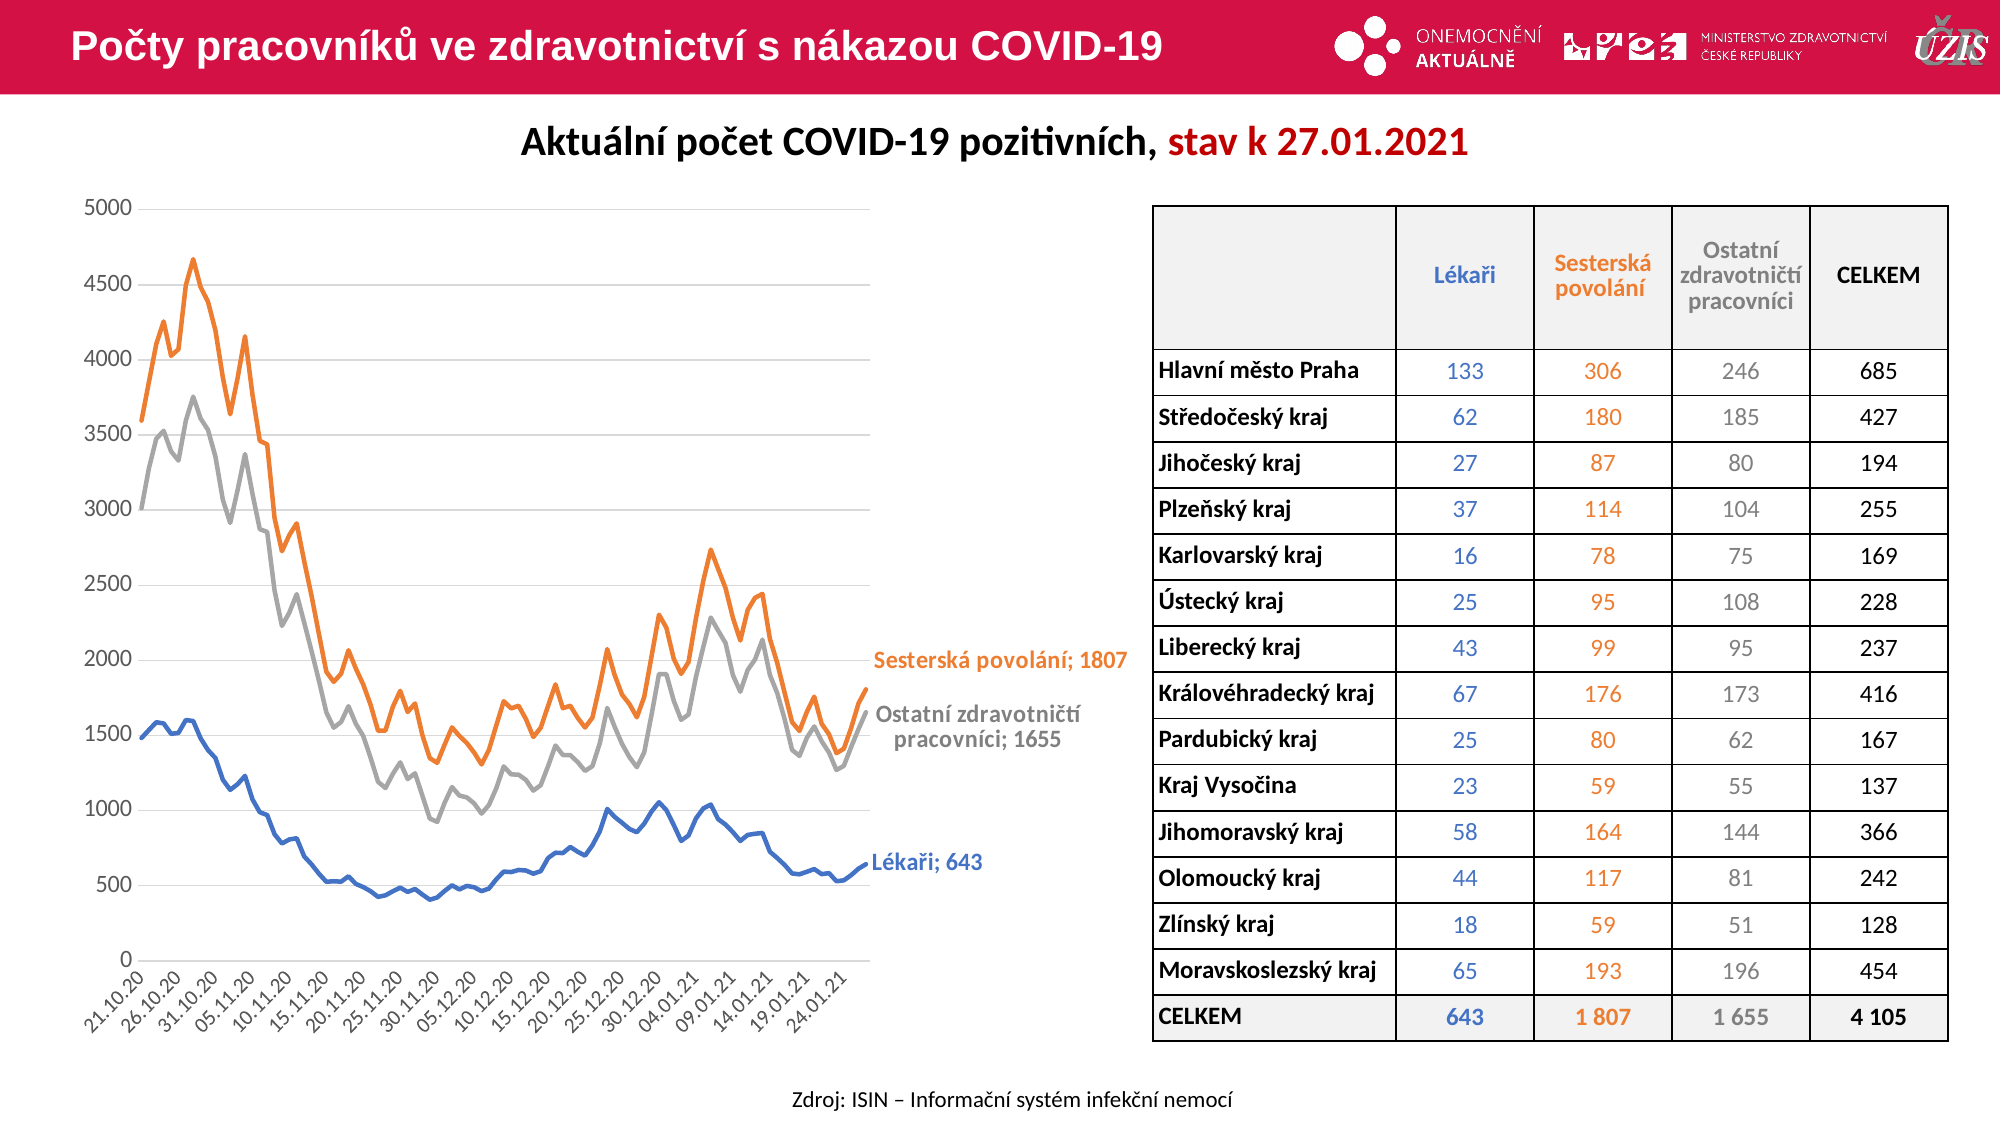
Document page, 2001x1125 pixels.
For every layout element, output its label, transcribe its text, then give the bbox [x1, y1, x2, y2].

table_cell 228 [1811, 581, 1947, 625]
table_cell 25 [1397, 581, 1533, 625]
table_cell 128 [1811, 904, 1947, 948]
table_cell Pardubický kraj [1154, 719, 1395, 764]
table_cell 164 [1535, 812, 1671, 856]
table_cell 167 [1811, 719, 1947, 764]
table_cell 95 [1673, 627, 1809, 671]
table_cell 144 [1673, 812, 1809, 856]
table_cell 137 [1811, 765, 1947, 810]
table_cell 108 [1673, 581, 1809, 625]
table_cell Moravskoslezský kraj [1154, 950, 1395, 994]
table_cell 62 [1673, 719, 1809, 764]
table_cell Jihomoravský kraj [1154, 812, 1395, 856]
chart [56, 183, 1129, 1060]
table_cell Královéhradecký kraj [1154, 673, 1395, 718]
table_cell 427 [1811, 396, 1947, 441]
table_cell 176 [1535, 673, 1671, 718]
table_cell 78 [1535, 535, 1671, 579]
table_cell 104 [1673, 489, 1809, 533]
table_cell Středočeský kraj [1154, 396, 1395, 441]
table_cell 65 [1397, 950, 1533, 994]
table_cell 1 807 [1535, 996, 1671, 1040]
table_cell 55 [1673, 765, 1809, 810]
title Počty pracovníků ve zdravotnictví s nákazou COVID-19 [55, 0, 1346, 95]
table_cell 416 [1811, 673, 1947, 718]
table_cell 173 [1673, 673, 1809, 718]
table_cell 454 [1811, 950, 1947, 994]
table_cell Karlovarský kraj [1154, 535, 1395, 579]
table_cell 685 [1811, 350, 1947, 395]
table_cell 237 [1811, 627, 1947, 671]
table_cell 99 [1535, 627, 1671, 671]
table_cell 18 [1397, 904, 1533, 948]
table_cell 180 [1535, 396, 1671, 441]
table_cell 87 [1535, 443, 1671, 487]
picture [1346, 16, 1542, 76]
table_cell 643 [1397, 996, 1533, 1040]
table_cell Olomoucký kraj [1154, 858, 1395, 902]
table_cell 43 [1397, 627, 1533, 671]
picture [1915, 15, 1989, 66]
table_cell 193 [1535, 950, 1671, 994]
table_cell Zlínský kraj [1154, 904, 1395, 948]
table_cell Hlavní město Praha [1154, 350, 1395, 395]
table_cell 23 [1397, 765, 1533, 810]
table_cell 25 [1397, 719, 1533, 764]
table_cell 67 [1397, 673, 1533, 718]
table_cell Liberecký kraj [1154, 627, 1395, 671]
table_cell 306 [1535, 350, 1671, 395]
table_cell 59 [1535, 765, 1671, 810]
table_cell 169 [1811, 535, 1947, 579]
table_header Lékaři [1397, 207, 1533, 349]
table_cell 27 [1397, 443, 1533, 487]
table_cell Plzeňský kraj [1154, 489, 1395, 533]
table_cell 62 [1397, 396, 1533, 441]
table_cell 80 [1673, 443, 1809, 487]
table_cell 117 [1535, 858, 1671, 902]
table_cell Jihočeský kraj [1154, 443, 1395, 487]
table_cell 133 [1397, 350, 1533, 395]
table_cell 242 [1811, 858, 1947, 902]
table_cell CELKEM [1154, 996, 1395, 1040]
table_cell Kraj Vysočina [1154, 765, 1395, 810]
table_cell 75 [1673, 535, 1809, 579]
table_header Sesterská povolání [1535, 207, 1671, 349]
table_cell 59 [1535, 904, 1671, 948]
text_box Zdroj: ISIN – Informační systém infekční nemocí [490, 1077, 1535, 1120]
table_cell 4 105 [1811, 996, 1947, 1040]
table_cell 58 [1397, 812, 1533, 856]
table_cell 80 [1535, 719, 1671, 764]
table_cell 194 [1811, 443, 1947, 487]
table_cell 44 [1397, 858, 1533, 902]
table_cell 185 [1673, 396, 1809, 441]
table_header Ostatní zdravotničtí pracovníci [1673, 207, 1809, 349]
table_header CELKEM [1811, 207, 1947, 349]
table_cell 246 [1673, 350, 1809, 395]
table_cell 1 655 [1673, 996, 1809, 1040]
table_cell 255 [1811, 489, 1947, 533]
picture [1563, 31, 1888, 60]
table_cell 114 [1535, 489, 1671, 533]
table_cell 81 [1673, 858, 1809, 902]
table_cell 366 [1811, 812, 1947, 856]
text_box Aktuální počet COVID-19 pozitivních, stav k 27.01.2021 [100, 106, 1900, 171]
table_cell Ústecký kraj [1154, 581, 1395, 625]
table_cell 95 [1535, 581, 1671, 625]
table_cell 16 [1397, 535, 1533, 579]
table_header [1154, 207, 1395, 349]
table_cell 37 [1397, 489, 1533, 533]
table_cell 196 [1673, 950, 1809, 994]
table_cell 51 [1673, 904, 1809, 948]
